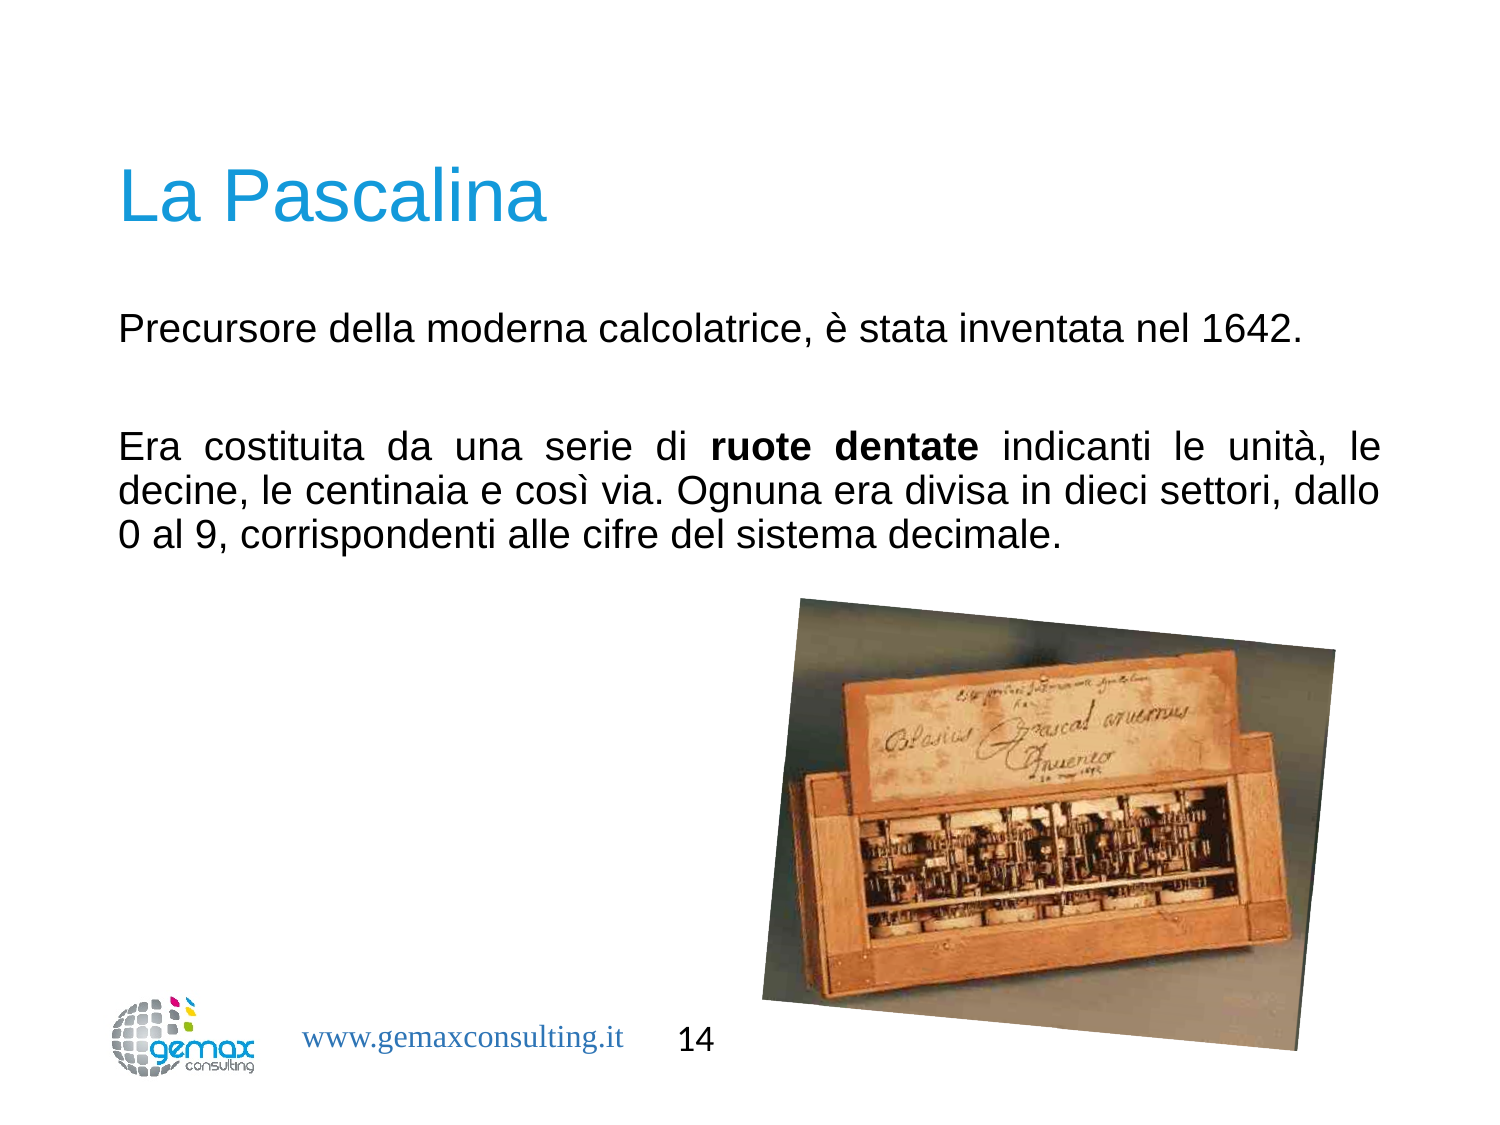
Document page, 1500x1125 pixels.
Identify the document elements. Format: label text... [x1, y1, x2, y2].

picture [103, 1014, 262, 1083]
title La Pascalina [103, 59, 1397, 278]
picture [763, 599, 1335, 1051]
text_box 14 [661, 1006, 793, 1067]
list Precursore della moderna calcolatrice, è stata inventata nel 1642. Era costituita da una serie di ruote dentate indicanti le unità, le decine, le centinaia e così via. Ognuna era divisa in dieci settori, dallo 0 al 9, corrispondenti alle cifre del sistema decimale. [103, 299, 1397, 1014]
